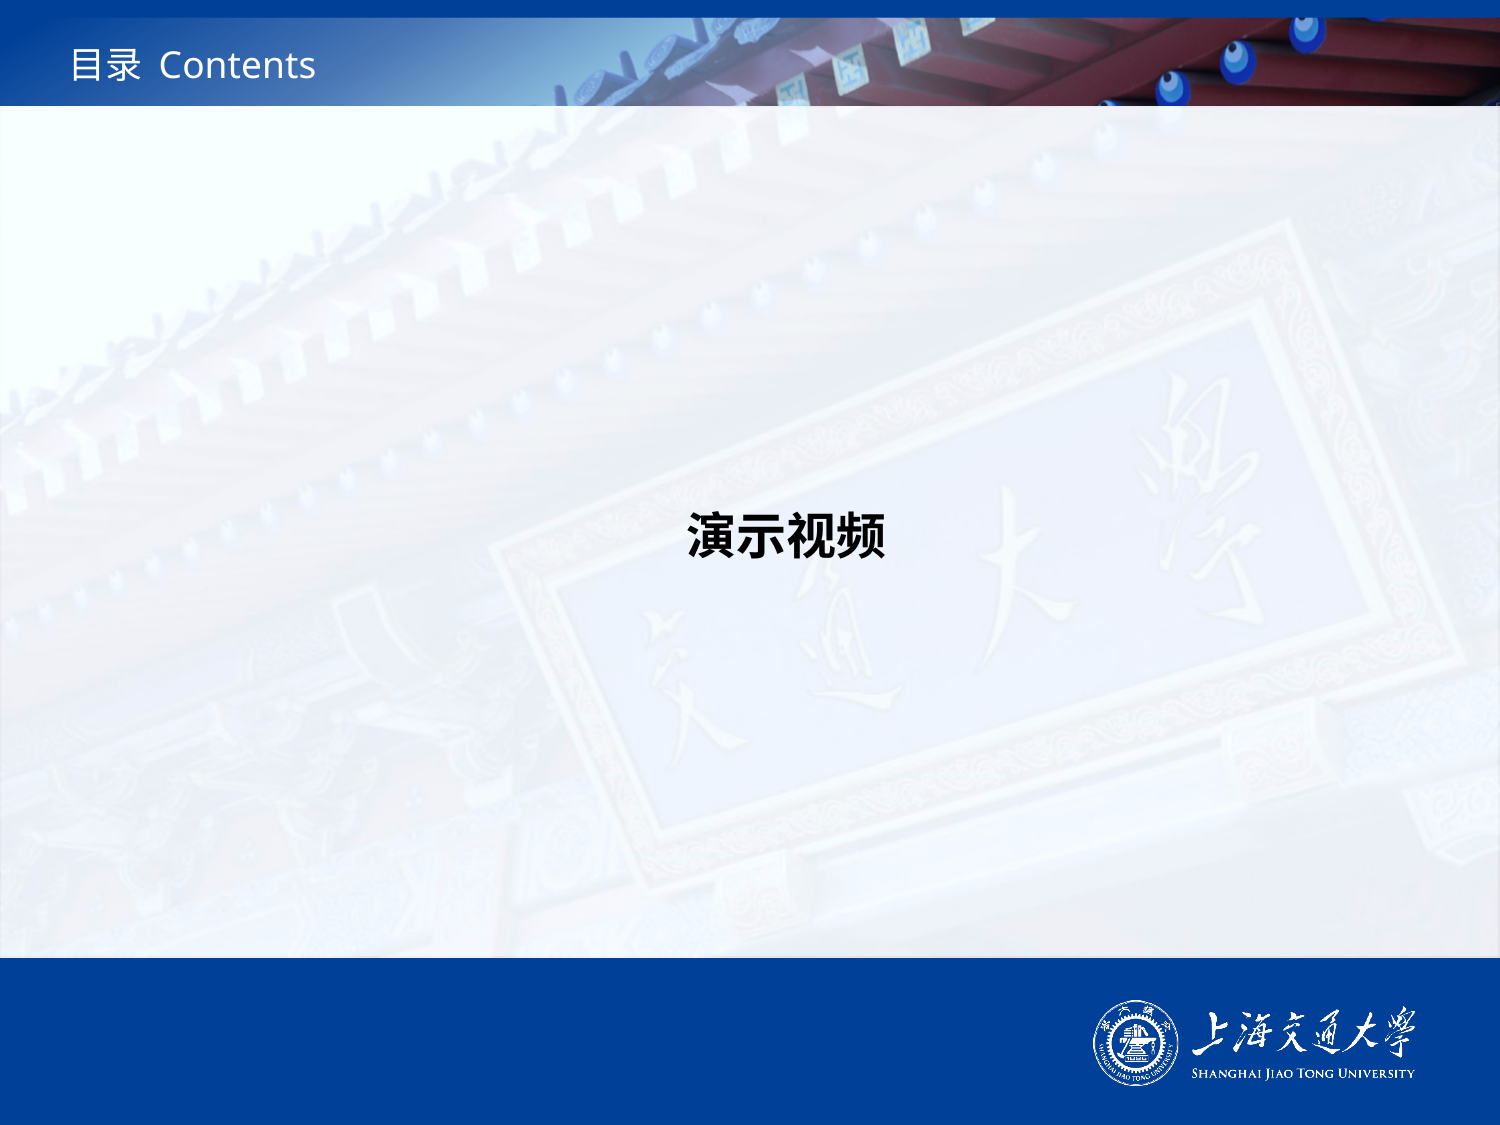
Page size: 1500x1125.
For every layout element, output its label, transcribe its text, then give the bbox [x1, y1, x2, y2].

picture [0, 18, 1500, 958]
title 目录 Contents [53, 38, 1116, 94]
picture [1093, 1000, 1415, 1086]
text_box 演示视频 [532, 497, 1041, 573]
